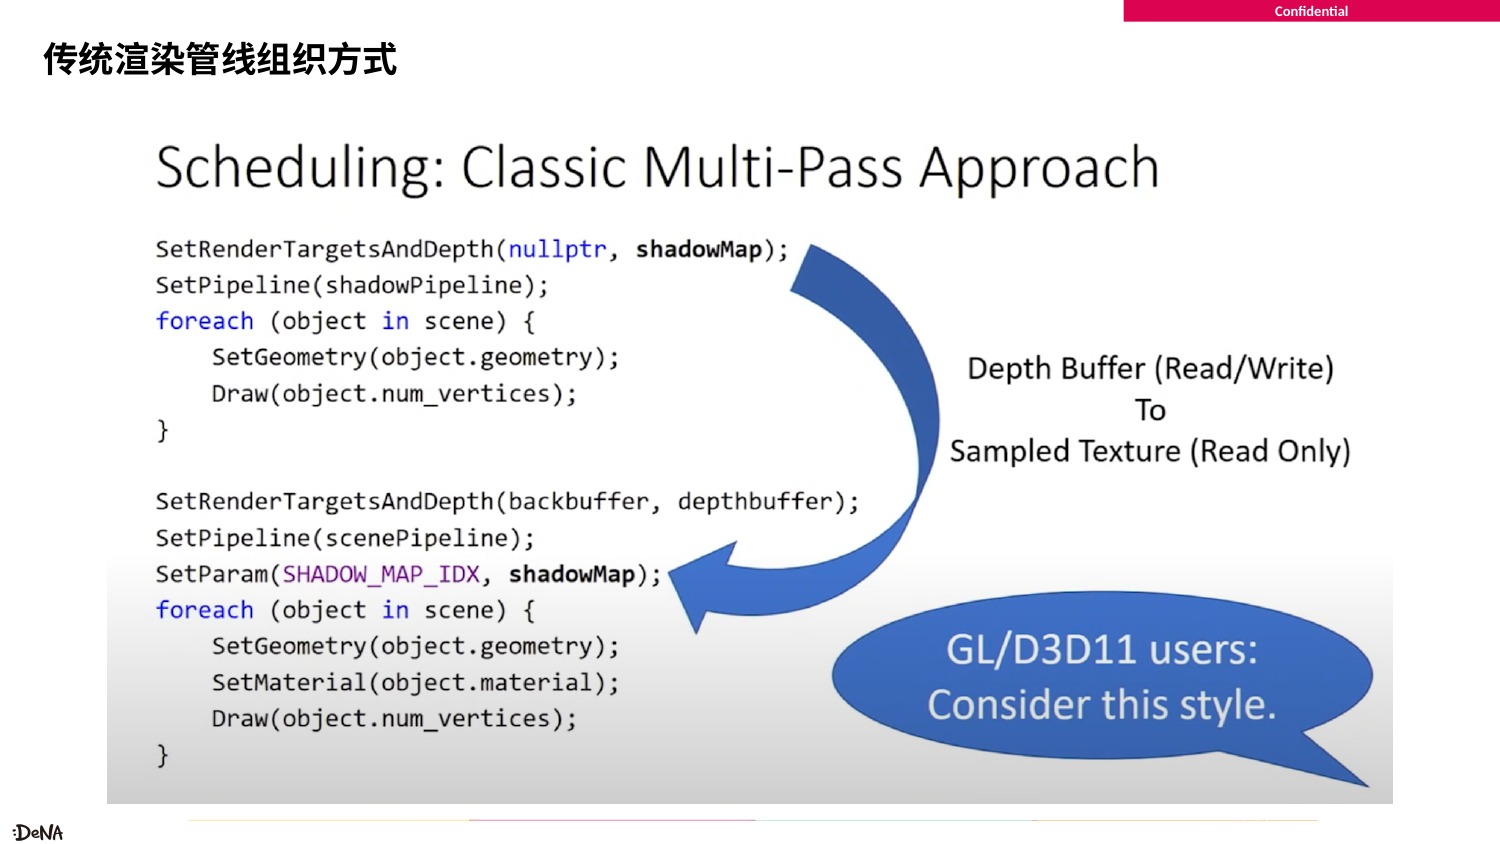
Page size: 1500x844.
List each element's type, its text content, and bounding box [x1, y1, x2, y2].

title 传统渲染管线组织方式 [35, 27, 1307, 78]
picture [107, 87, 1393, 804]
picture [12, 824, 63, 841]
